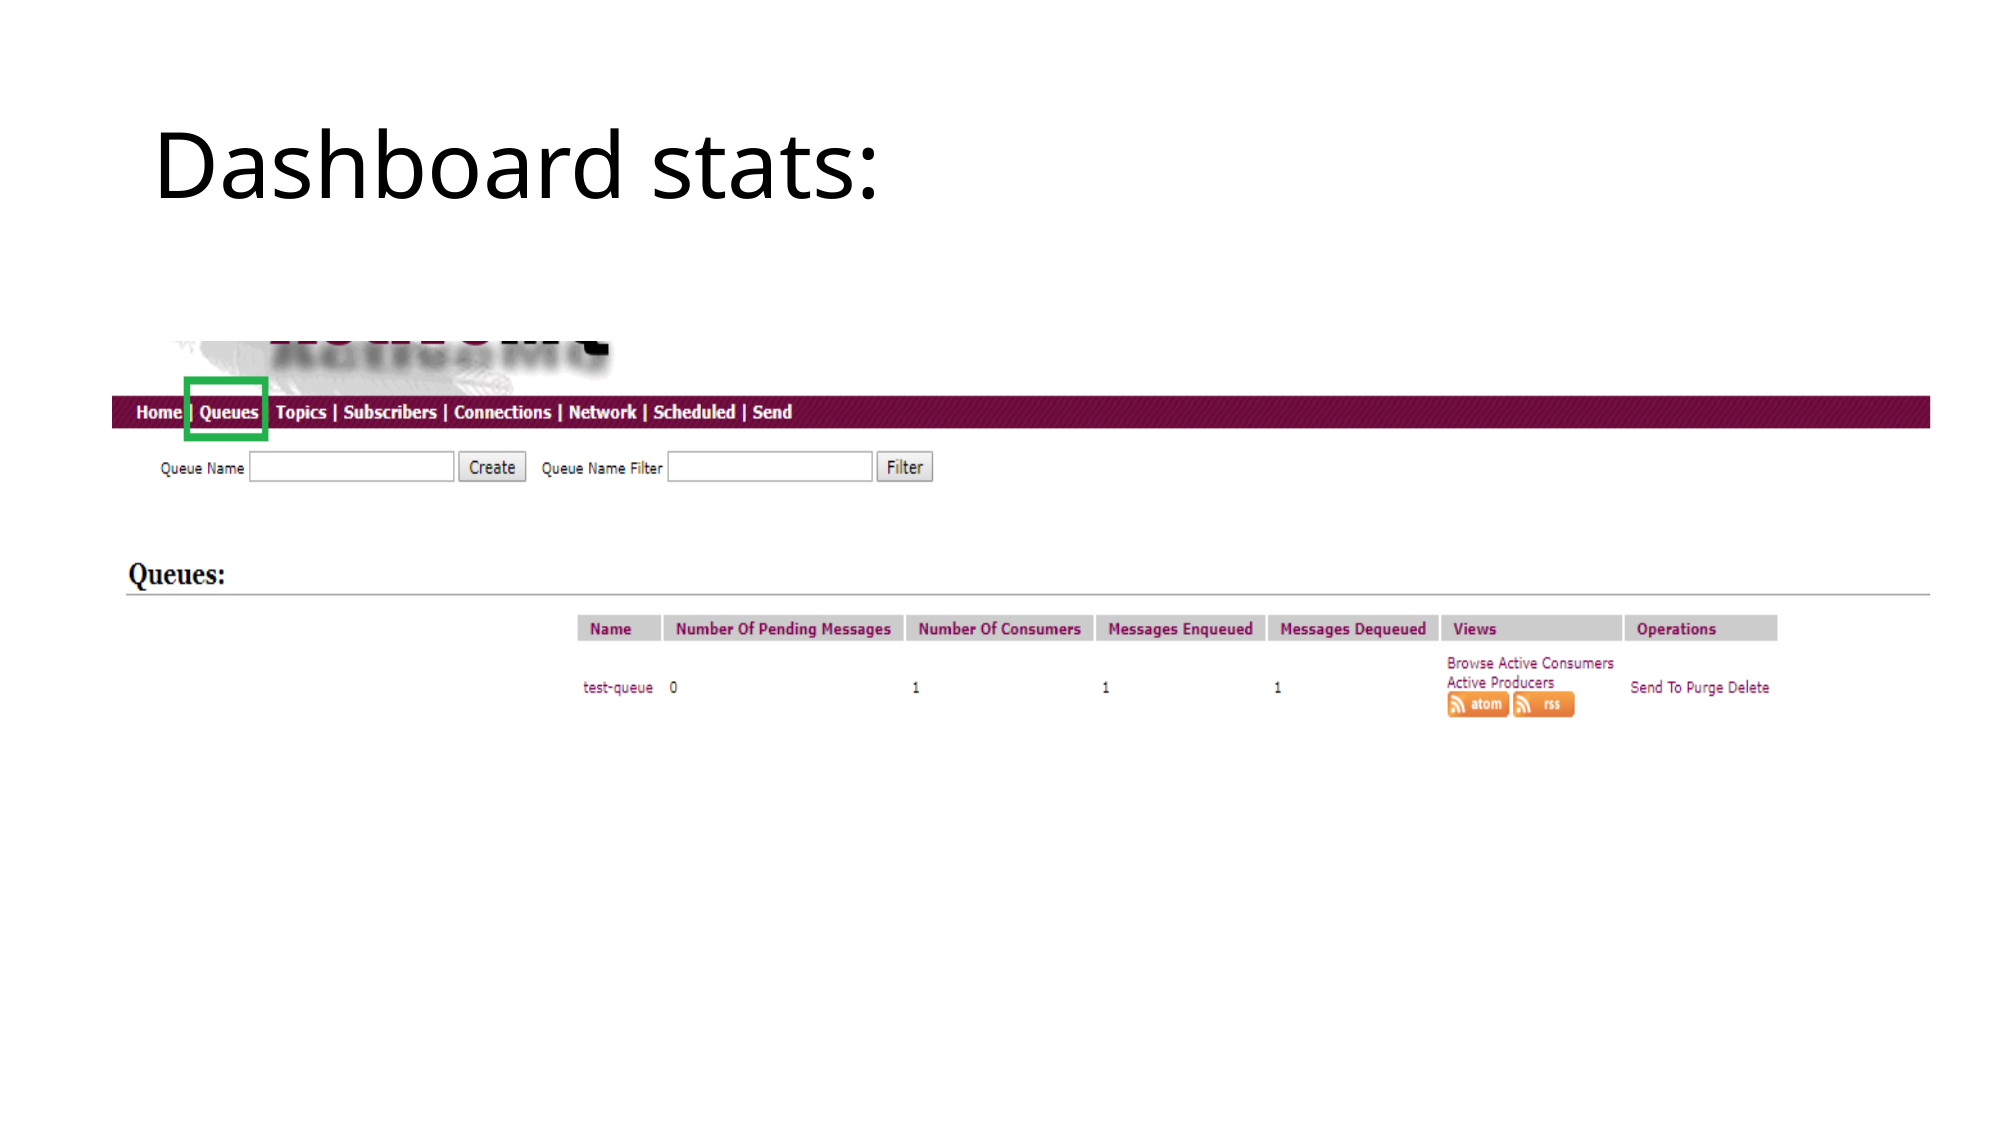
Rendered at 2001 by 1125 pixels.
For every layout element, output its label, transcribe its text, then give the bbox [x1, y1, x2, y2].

title Dashboard stats: [137, 59, 1863, 278]
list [112, 341, 1938, 870]
